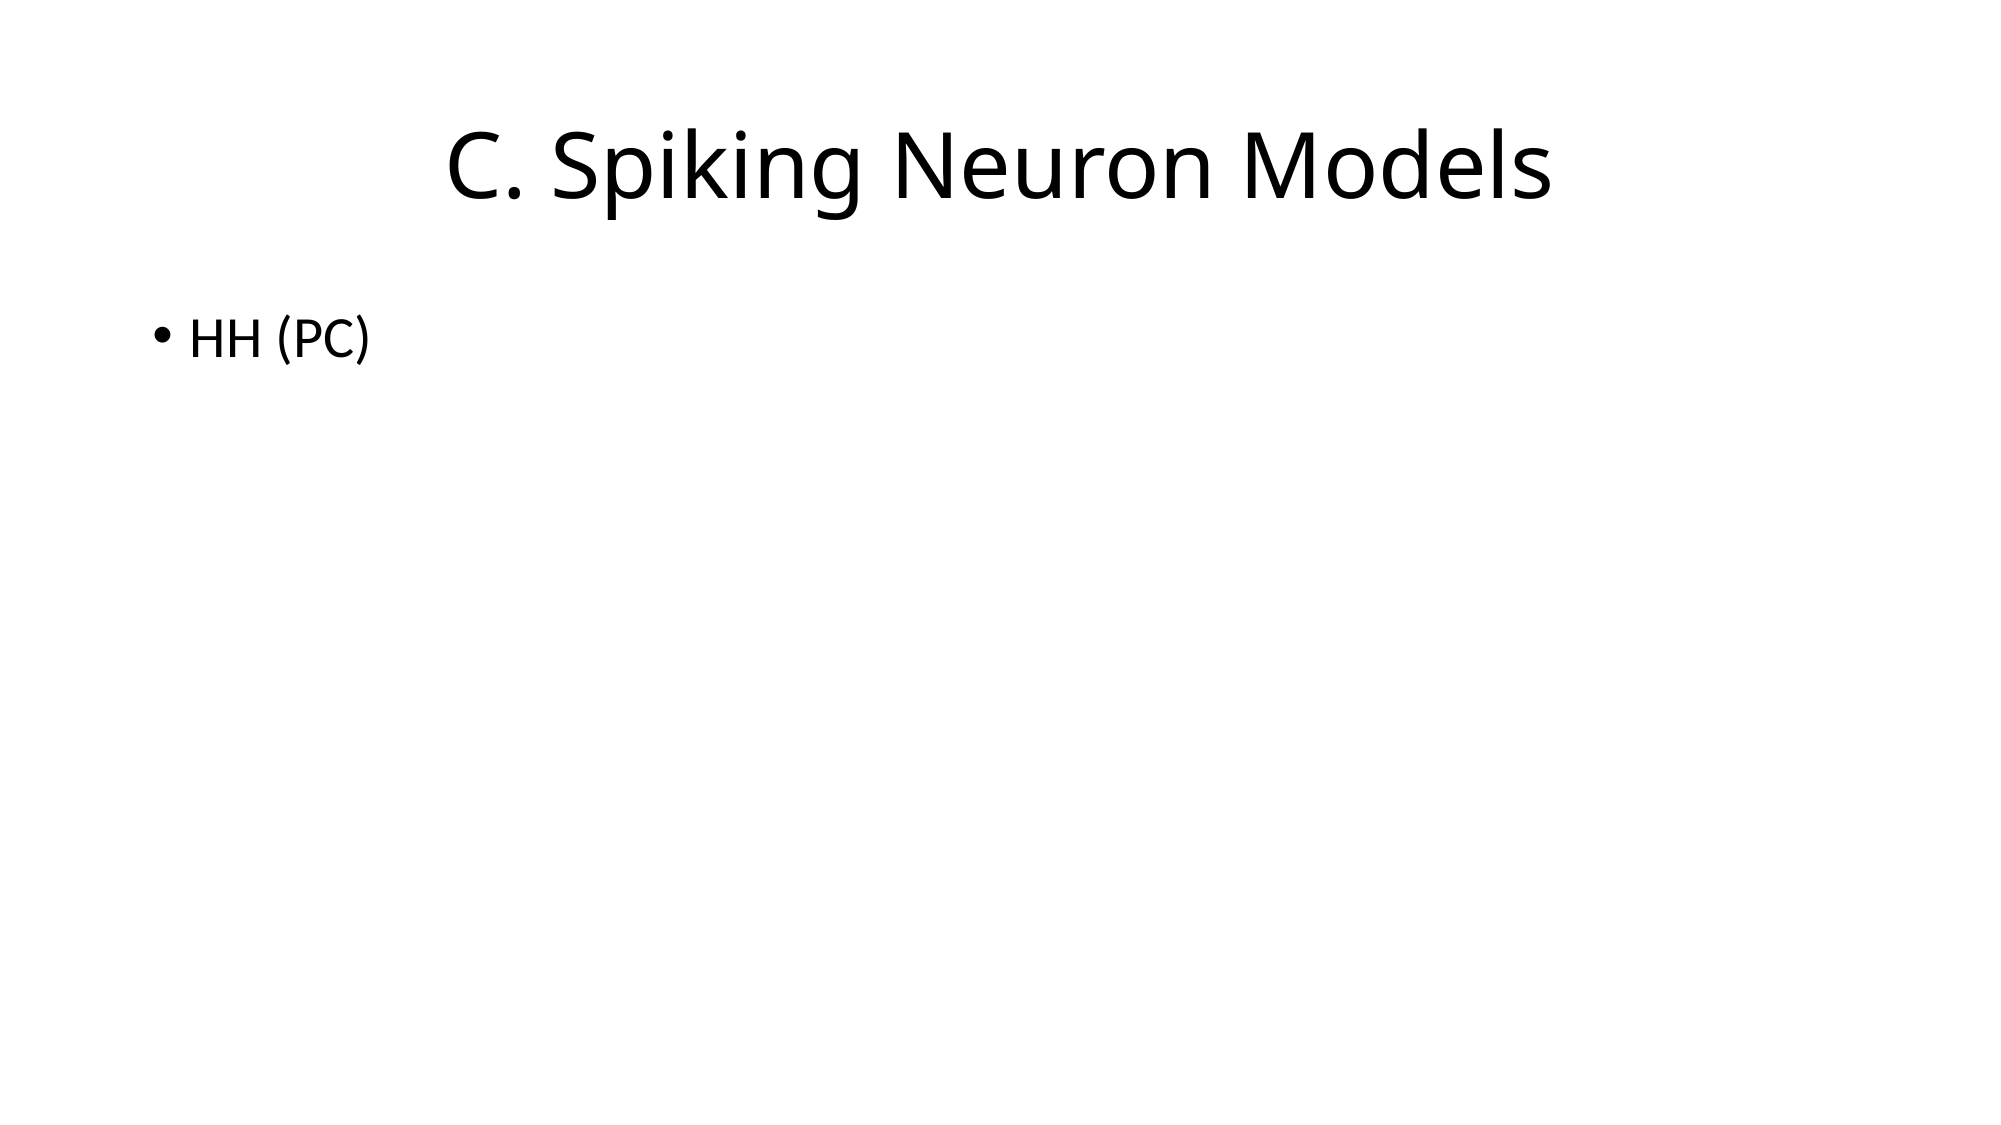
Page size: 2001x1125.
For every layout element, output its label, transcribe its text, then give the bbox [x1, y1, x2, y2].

title C. Spiking Neuron Models [137, 59, 1863, 278]
list HH (PC) [137, 299, 1863, 1014]
